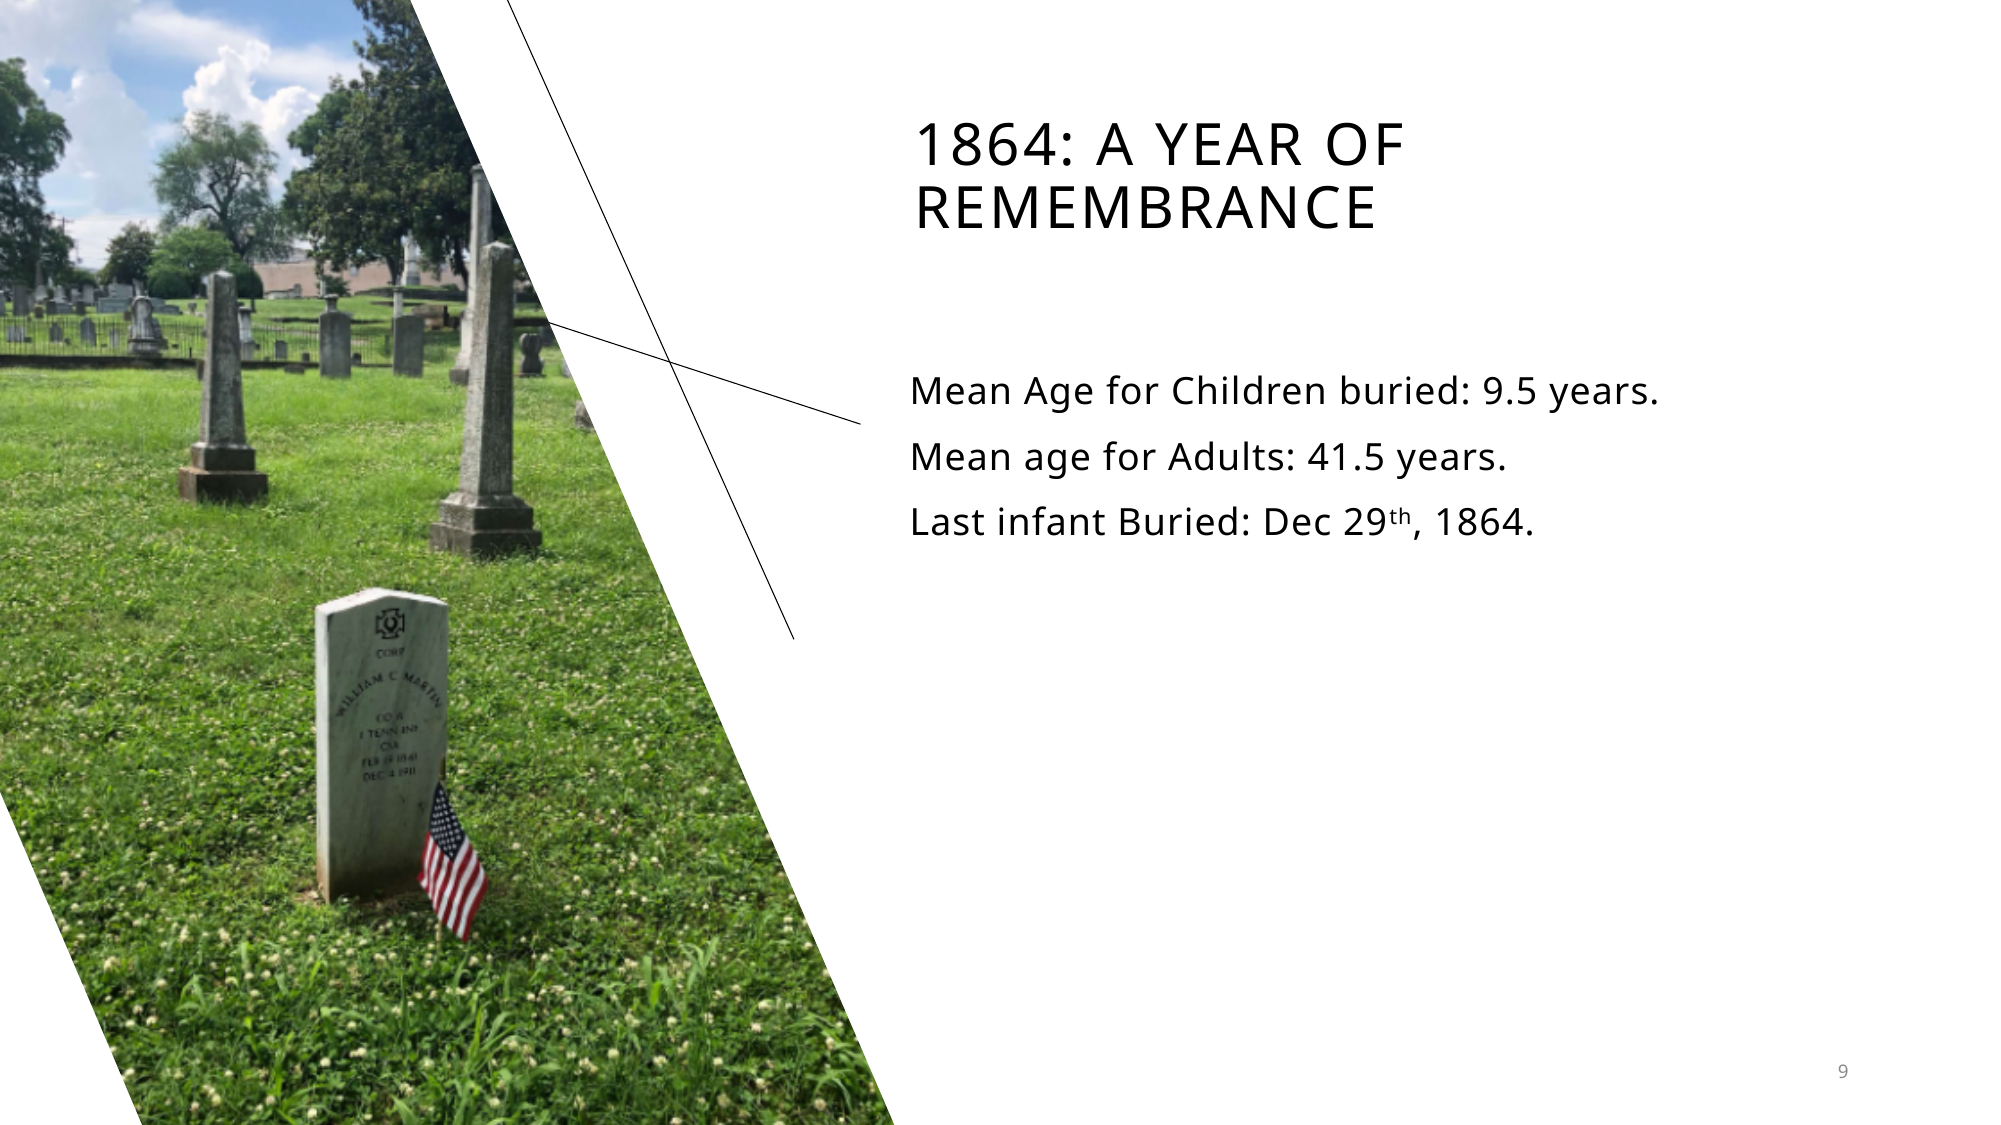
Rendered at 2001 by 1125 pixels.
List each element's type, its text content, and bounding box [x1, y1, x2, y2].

list Mean Age for Children buried: 9.5 years. Mean age for Adults: 41.5 years. Last infant Buried: Dec 29th, 1864. [895, 366, 1864, 783]
slide_number 9 [1701, 1042, 1864, 1103]
picture [0, 0, 895, 1125]
title 1864: A year of remembrance [899, 145, 1865, 249]
